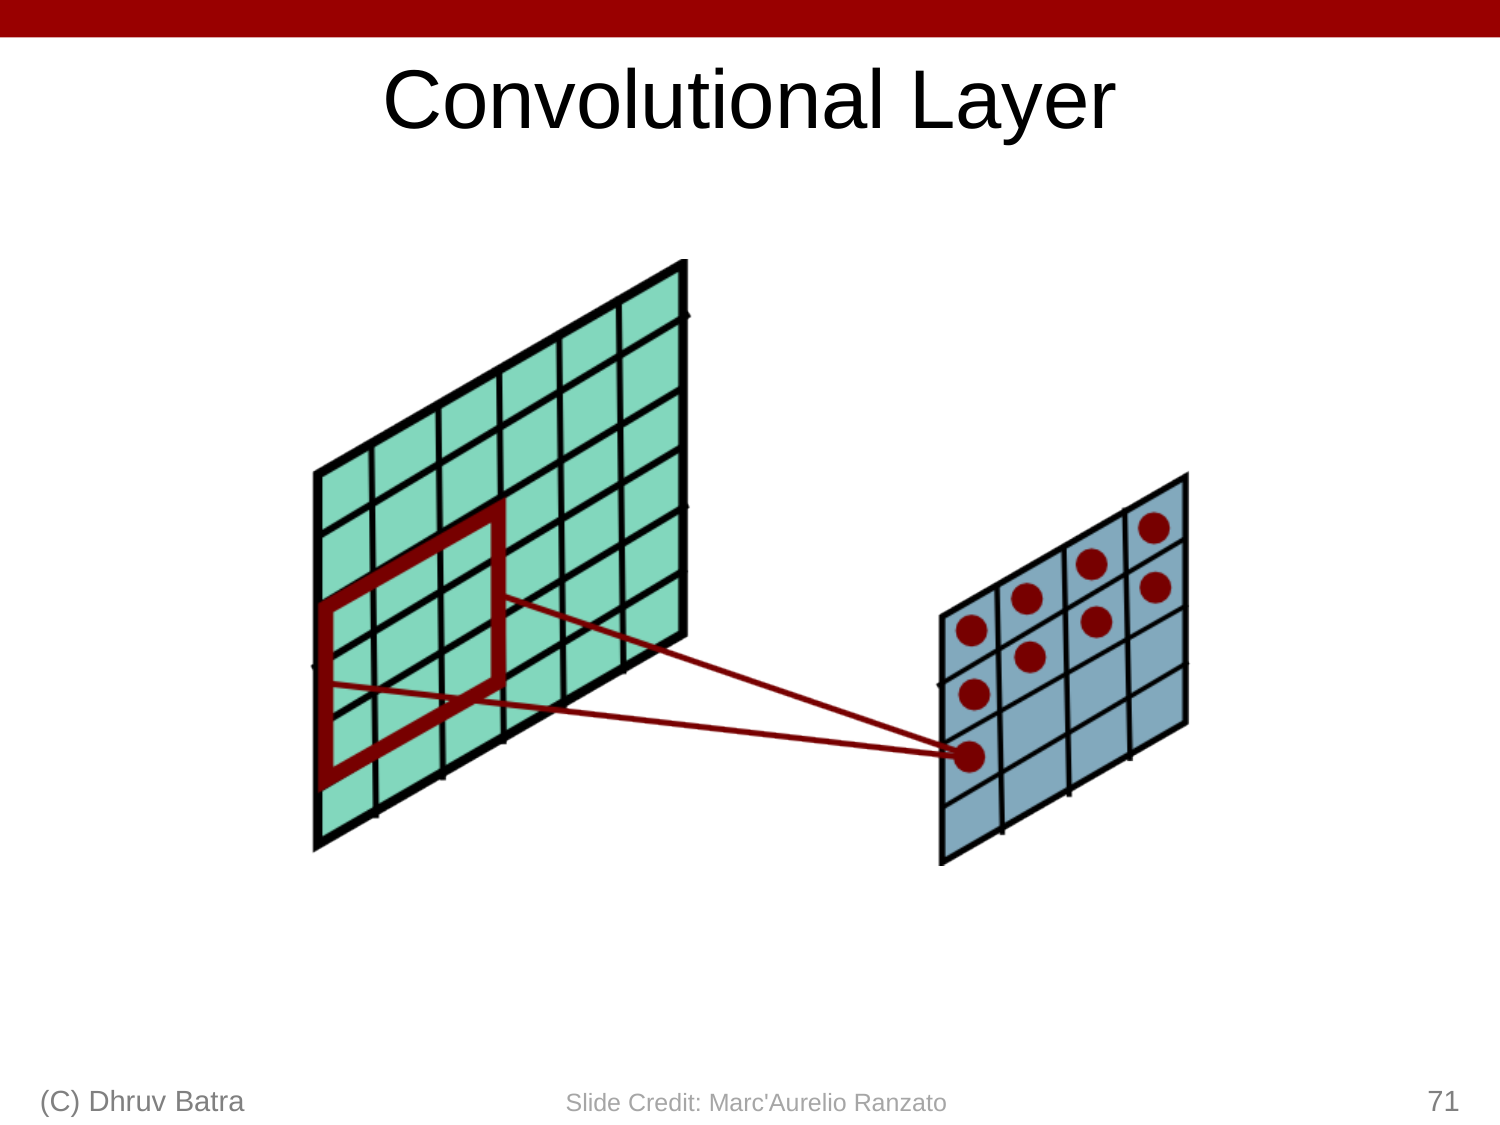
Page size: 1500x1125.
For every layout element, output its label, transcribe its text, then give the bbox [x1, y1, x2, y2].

picture [309, 258, 1192, 866]
text_box Convolutional Layer [112, 37, 1388, 150]
text_box Slide Credit: Marc'Aurelio Ranzato [550, 1079, 963, 1124]
footer (C) Dhruv Batra [24, 1049, 501, 1125]
slide_number 71 [1162, 1049, 1476, 1125]
